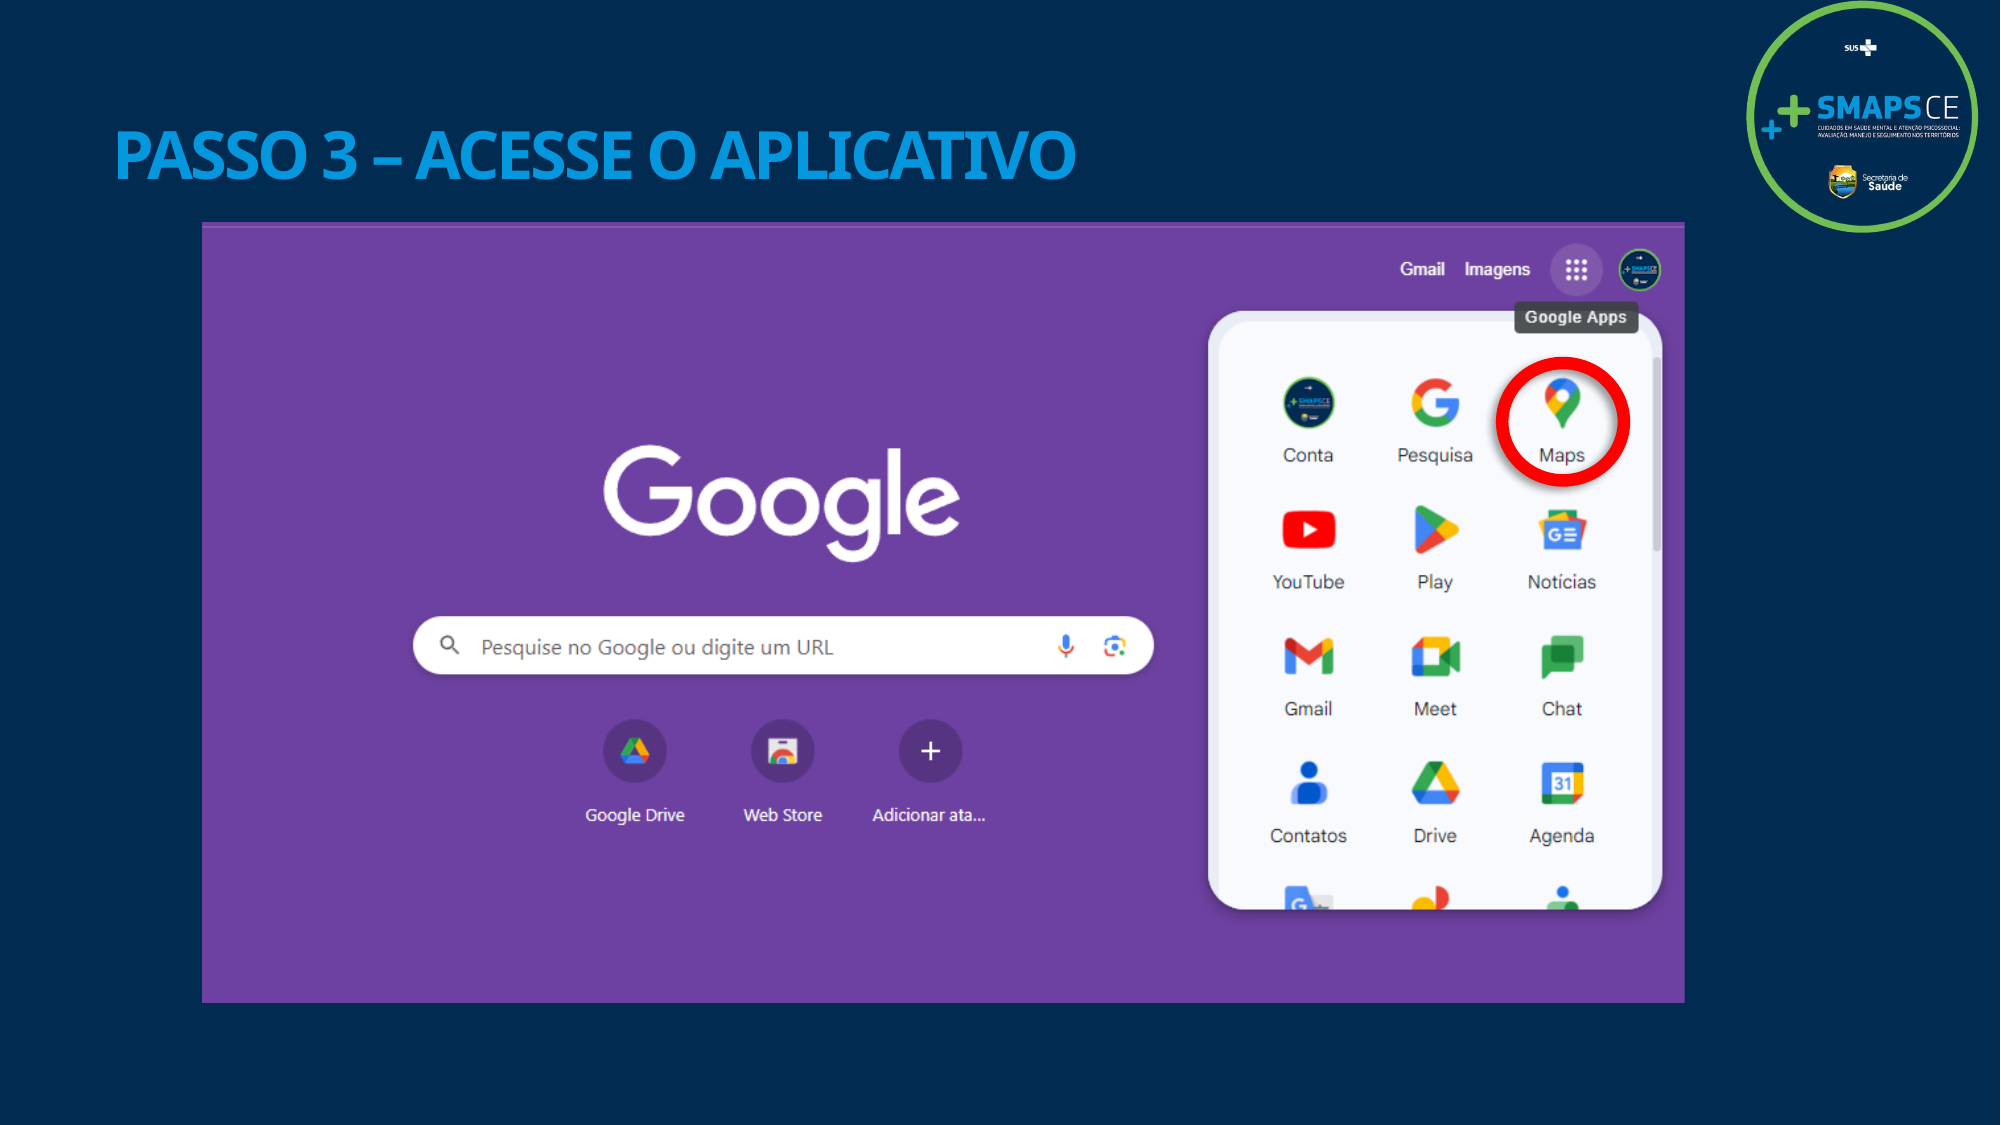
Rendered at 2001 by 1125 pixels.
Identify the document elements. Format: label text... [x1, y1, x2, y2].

title Passo 3 – ACESSE O APLICATIVO [112, 122, 1645, 194]
picture [202, 222, 1685, 1003]
picture [1746, 0, 1979, 233]
